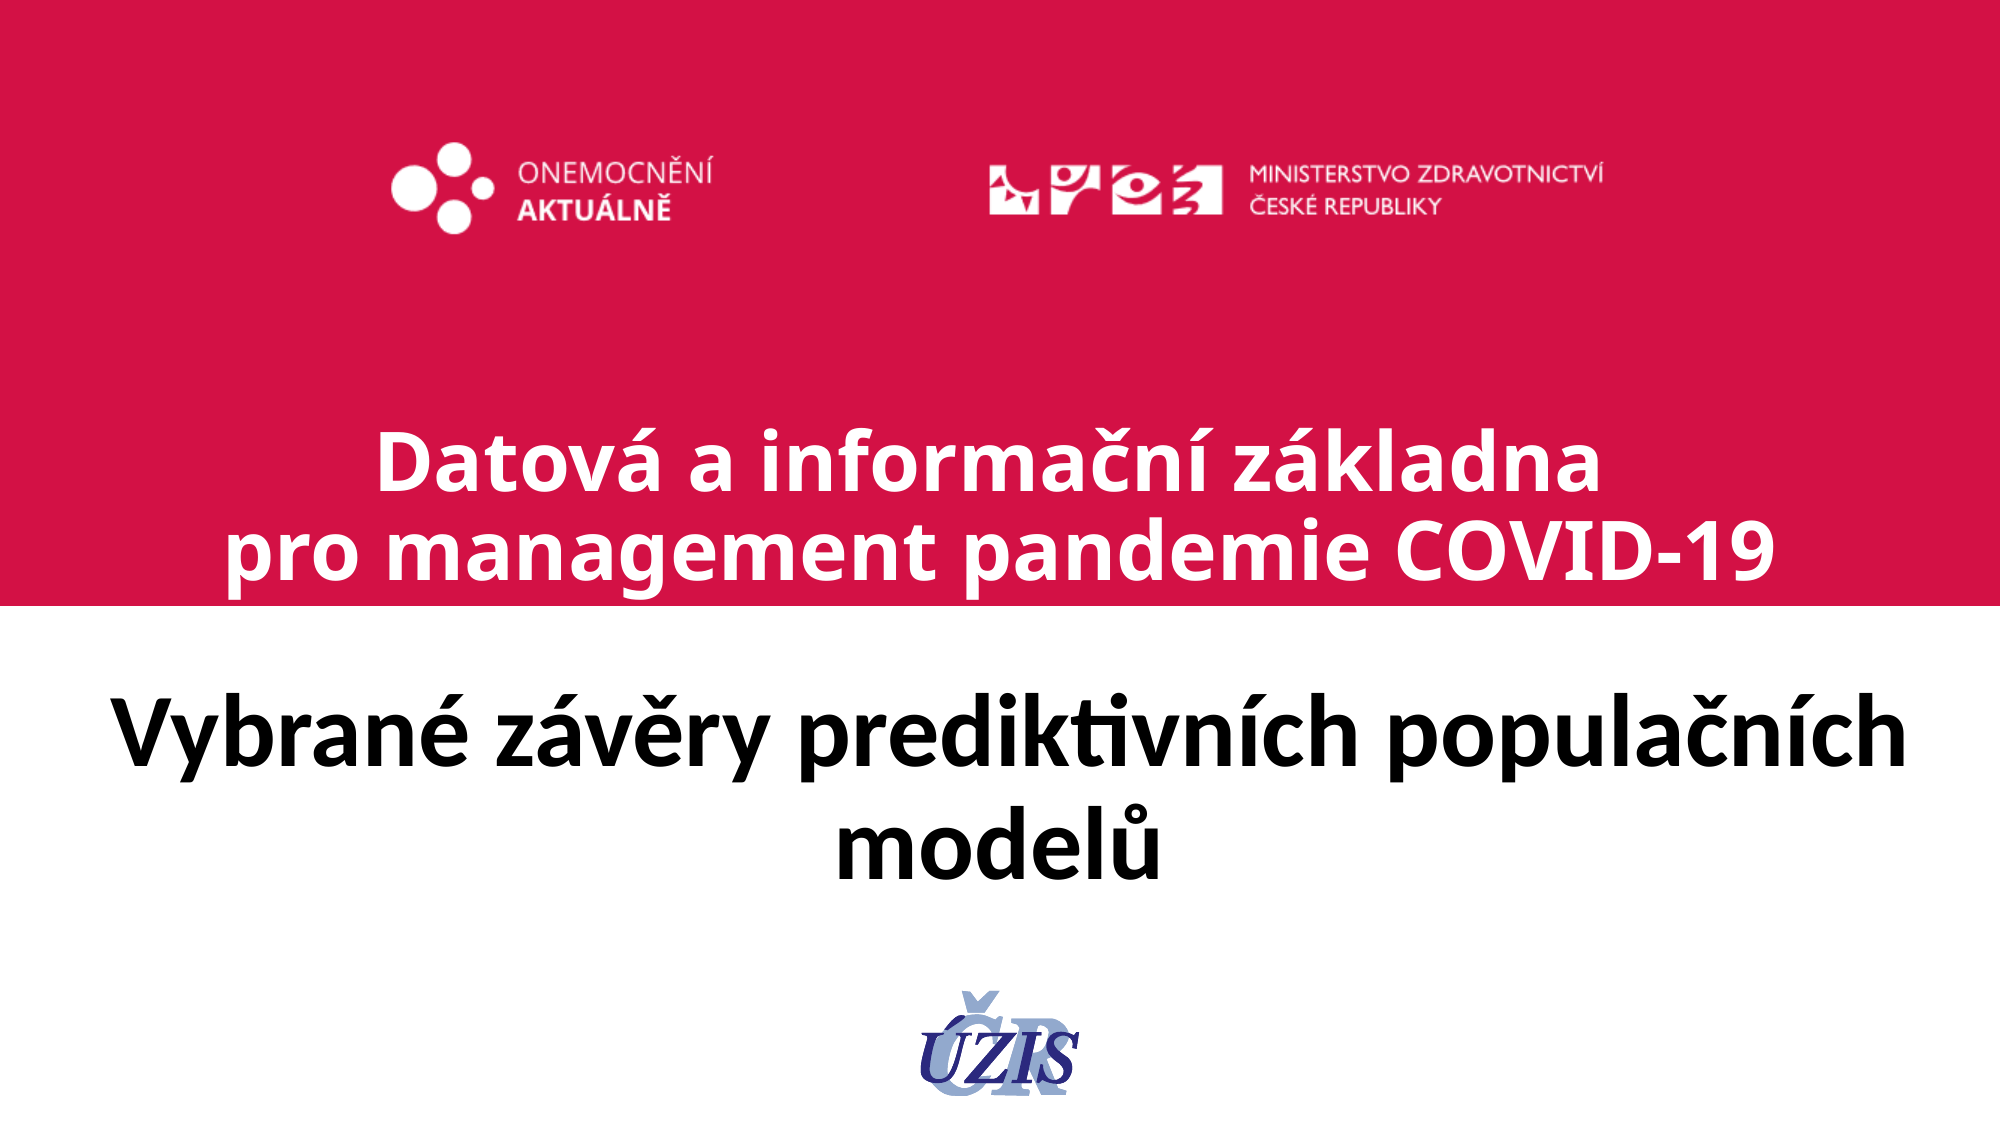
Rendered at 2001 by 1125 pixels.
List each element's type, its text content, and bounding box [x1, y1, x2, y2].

title Datová a informační základna pro management pandemie COVID-19 [0, 410, 2000, 606]
subtitle Vybrané závěry prediktivních populačních modelů [48, 605, 1974, 973]
